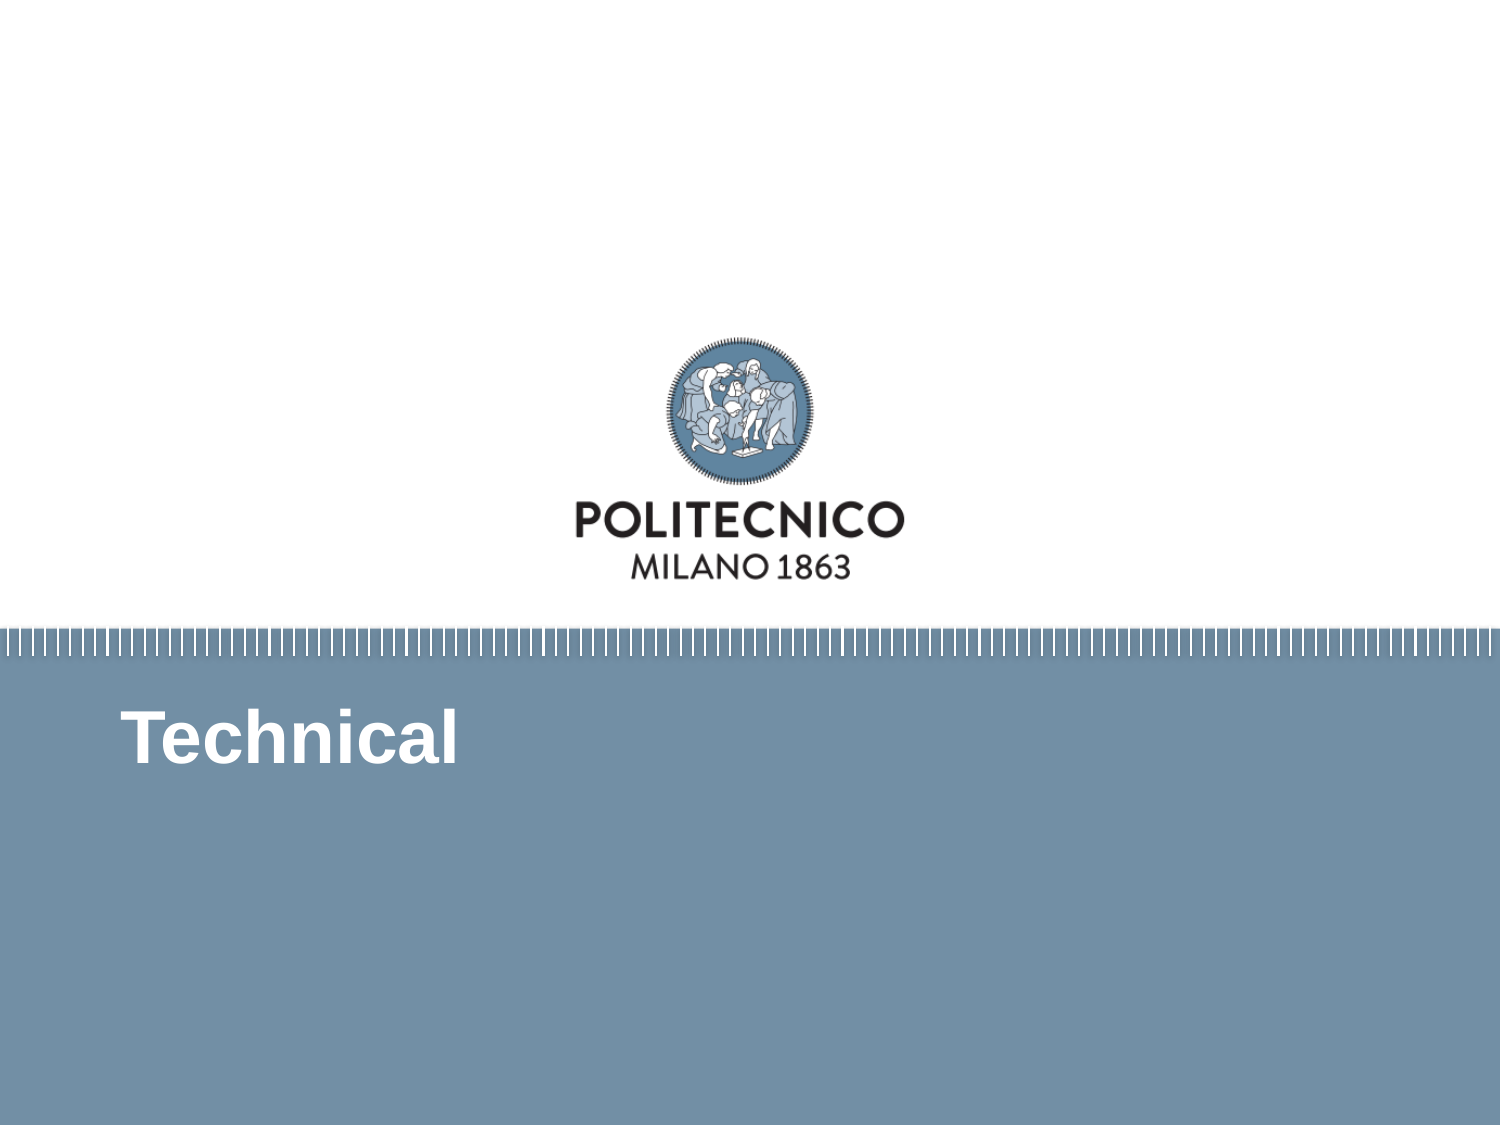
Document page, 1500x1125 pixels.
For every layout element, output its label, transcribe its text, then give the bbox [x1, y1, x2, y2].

title Technical [105, 680, 1381, 840]
picture [515, 282, 964, 632]
